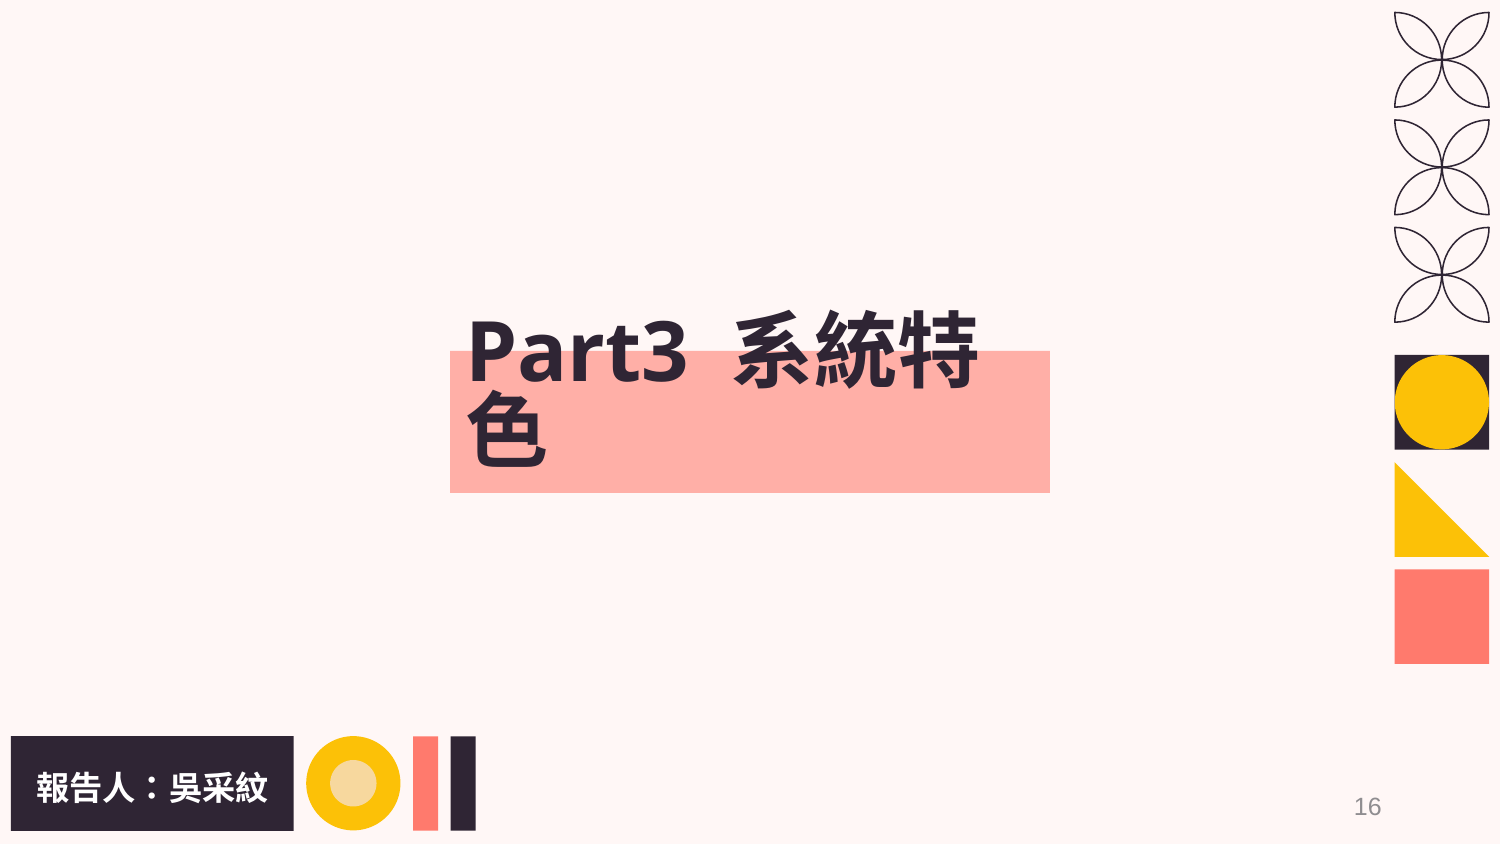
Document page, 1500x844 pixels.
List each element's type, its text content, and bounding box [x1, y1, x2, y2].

slide_number 16 [1296, 782, 1397, 830]
title Part3 系統特色 [450, 350, 1050, 493]
text_box 報告人：吳采紋 [12, 759, 294, 815]
